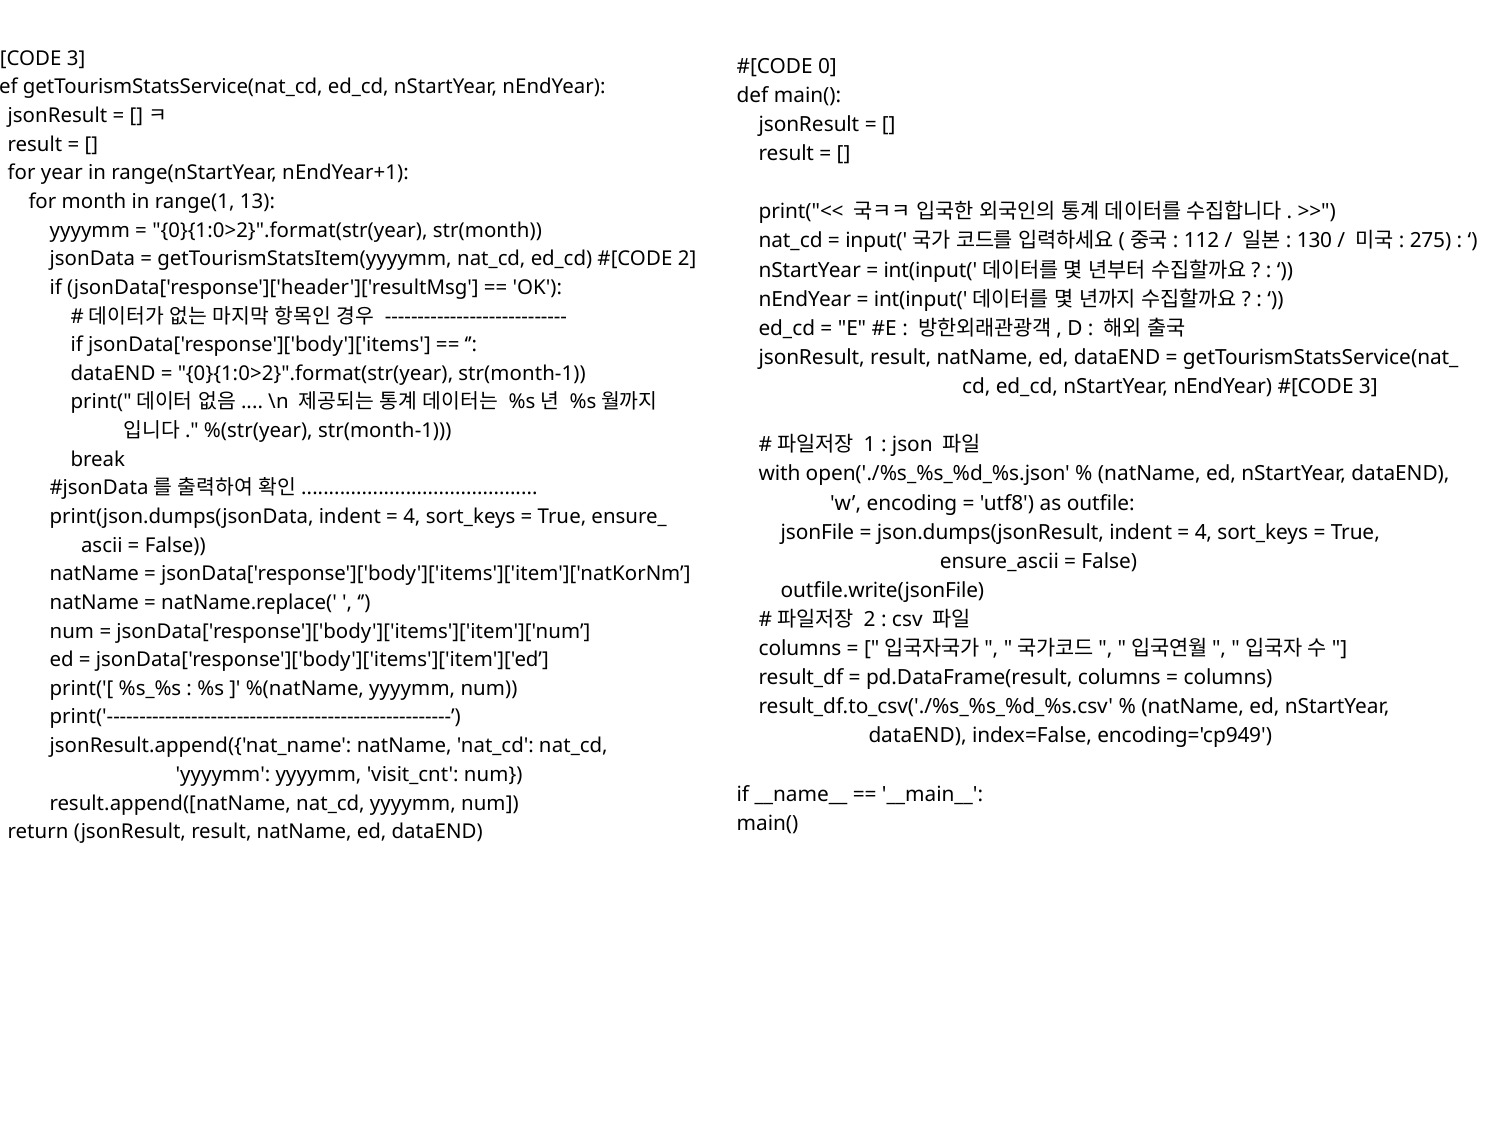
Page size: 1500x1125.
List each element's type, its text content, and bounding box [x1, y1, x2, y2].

text_box #[CODE 0] def main(): jsonResult = [] result = [] print("<< 국ㅋㅋ 입국한 외국인의 통계 데이터를 수집합니다. >>") nat_cd = input('국가 코드를 입력하세요(중국: 112 / 일본: 130 / 미국: 275) : ‘) nStartYear = int(input('데이터를 몇 년부터 수집할까요? : ‘)) nEndYear = int(input('데이터를 몇 년까지 수집할까요? : ‘)) ed_cd = "E" #E : 방한외래관광객, D : 해외 출국 jsonResult, result, natName, ed, dataEND = getTourismStatsService(nat_ cd, ed_cd, nStartYear, nEndYear) #[CODE 3] #파일저장 1 : json 파일 with open('./%s_%s_%d_%s.json' % (natName, ed, nStartYear, dataEND), 'w’, encoding = 'utf8') as outfile: jsonFile = json.dumps(jsonResult, indent = 4, sort_keys = True, ensure_ascii = False) outfile.write(jsonFile) #파일저장 2 : csv 파일 columns = ["입국자국가", "국가코드", "입국연월", "입국자 수"] result_df = pd.DataFrame(result, columns = columns) result_df.to_csv('./%s_%s_%d_%s.csv' % (natName, ed, nStartYear, dataEND), index=False, encoding='cp949') if __name__ == '__main__': main() [678, 45, 1500, 835]
text_box #[CODE 3] def getTourismStatsService(nat_cd, ed_cd, nStartYear, nEndYear): jsonResult = []ㅋ result = [] for year in range(nStartYear, nEndYear+1): for month in range(1, 13): yyyymm = "{0}{1:0>2}".format(str(year), str(month)) jsonData = getTourismStatsItem(yyyymm, nat_cd, ed_cd) #[CODE 2] if (jsonData['response']['header']['resultMsg'] == 'OK'): #데이터가 없는 마지막 항목인 경우 ---------------------------- if jsonData['response']['body']['items'] == ‘’: dataEND = "{0}{1:0>2}".format(str(year), str(month-1)) print("데이터 없음.... \n 제공되는 통계 데이터는 %s년 %s월까지 입니다." %(str(year), str(month-1))) break #jsonData를 출력하여 확인........................................... print(json.dumps(jsonData, indent = 4, sort_keys = True, ensure_ ascii = False)) natName = jsonData['response']['body']['items']['item']['natKorNm’] natName = natName.replace(' ', ‘’) num = jsonData['response']['body']['items']['item']['num’] ed = jsonData['response']['body']['items']['item']['ed’] print('[ %s_%s : %s ]' %(natName, yyyymm, num)) print('-----------------------------------------------------’) jsonResult.append({'nat_name': natName, 'nat_cd': nat_cd, 'yyyymm': yyyymm, 'visit_cnt': num}) result.append([natName, nat_cd, yyyymm, num]) return (jsonResult, result, natName, ed, dataEND) [0, 37, 732, 742]
